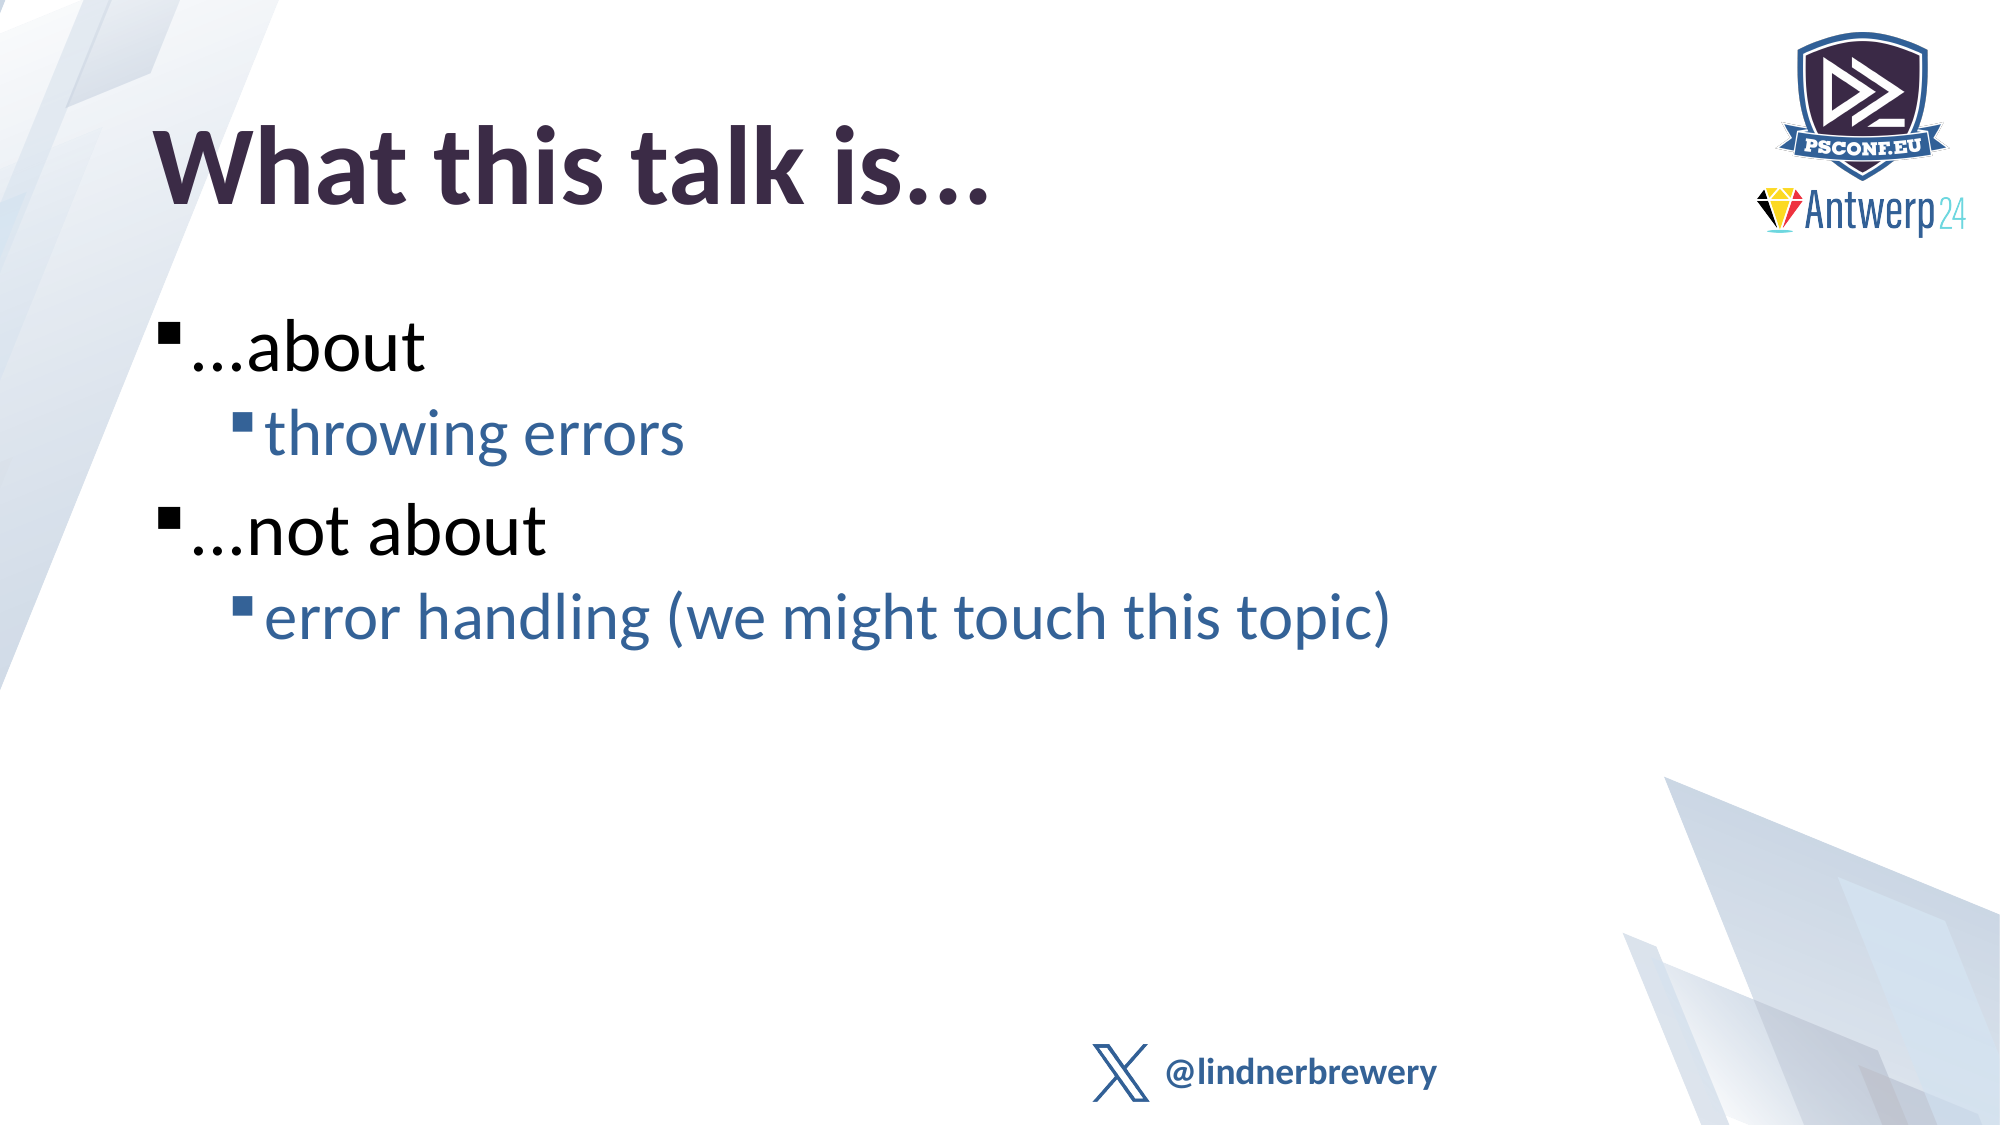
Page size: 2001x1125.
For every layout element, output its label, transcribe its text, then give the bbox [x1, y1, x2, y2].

picture [0, 0, 2000, 1125]
title What this talk is... [137, 59, 1735, 278]
list ...about throwing errors ...not about error handling (we might touch this topic) [137, 299, 1863, 1014]
